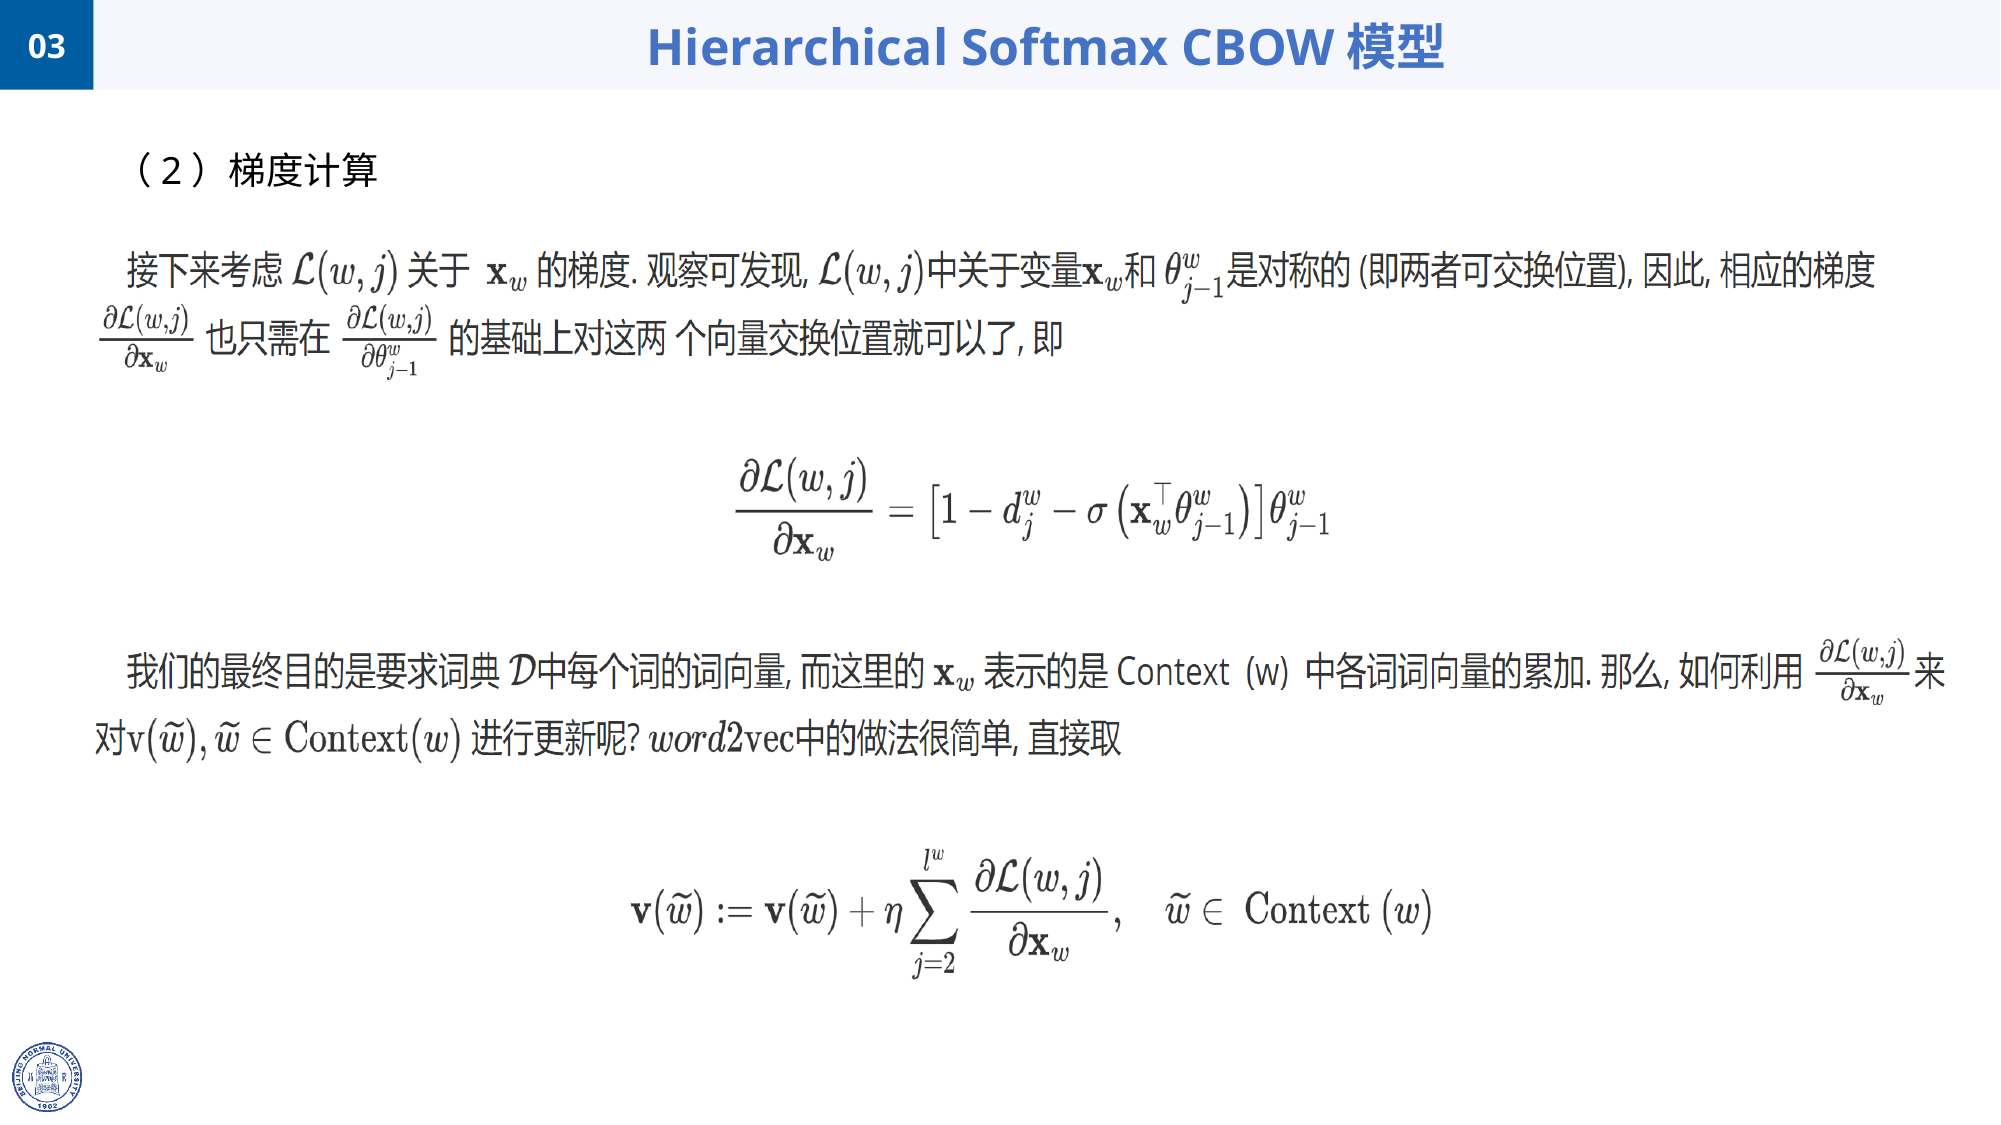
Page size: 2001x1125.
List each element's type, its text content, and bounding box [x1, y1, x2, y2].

picture [12, 1042, 82, 1112]
text_box （2）梯度计算 [99, 139, 394, 200]
picture [79, 239, 1971, 1001]
text_box 03 [0, 0, 93, 91]
text_box Hierarchical Softmax CBOW模型 [93, 0, 2000, 91]
